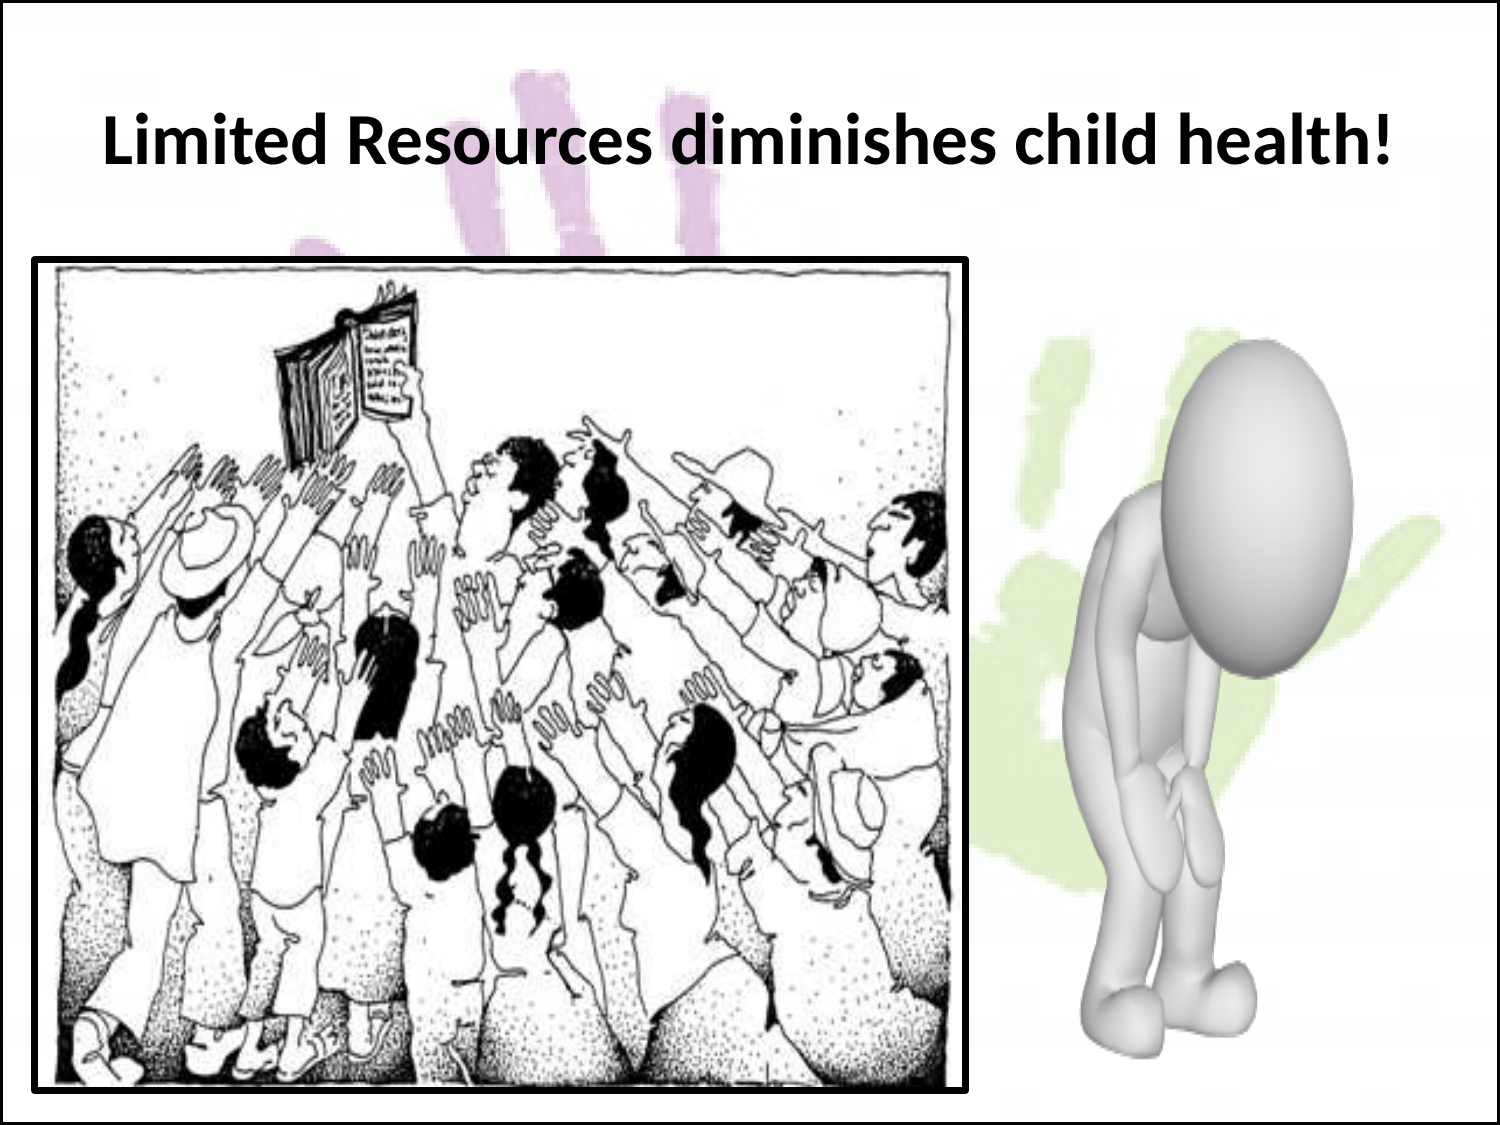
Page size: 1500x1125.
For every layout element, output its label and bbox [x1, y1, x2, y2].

picture [949, 287, 1413, 1101]
list [37, 262, 963, 1088]
text_box [0, 0, 1500, 1125]
